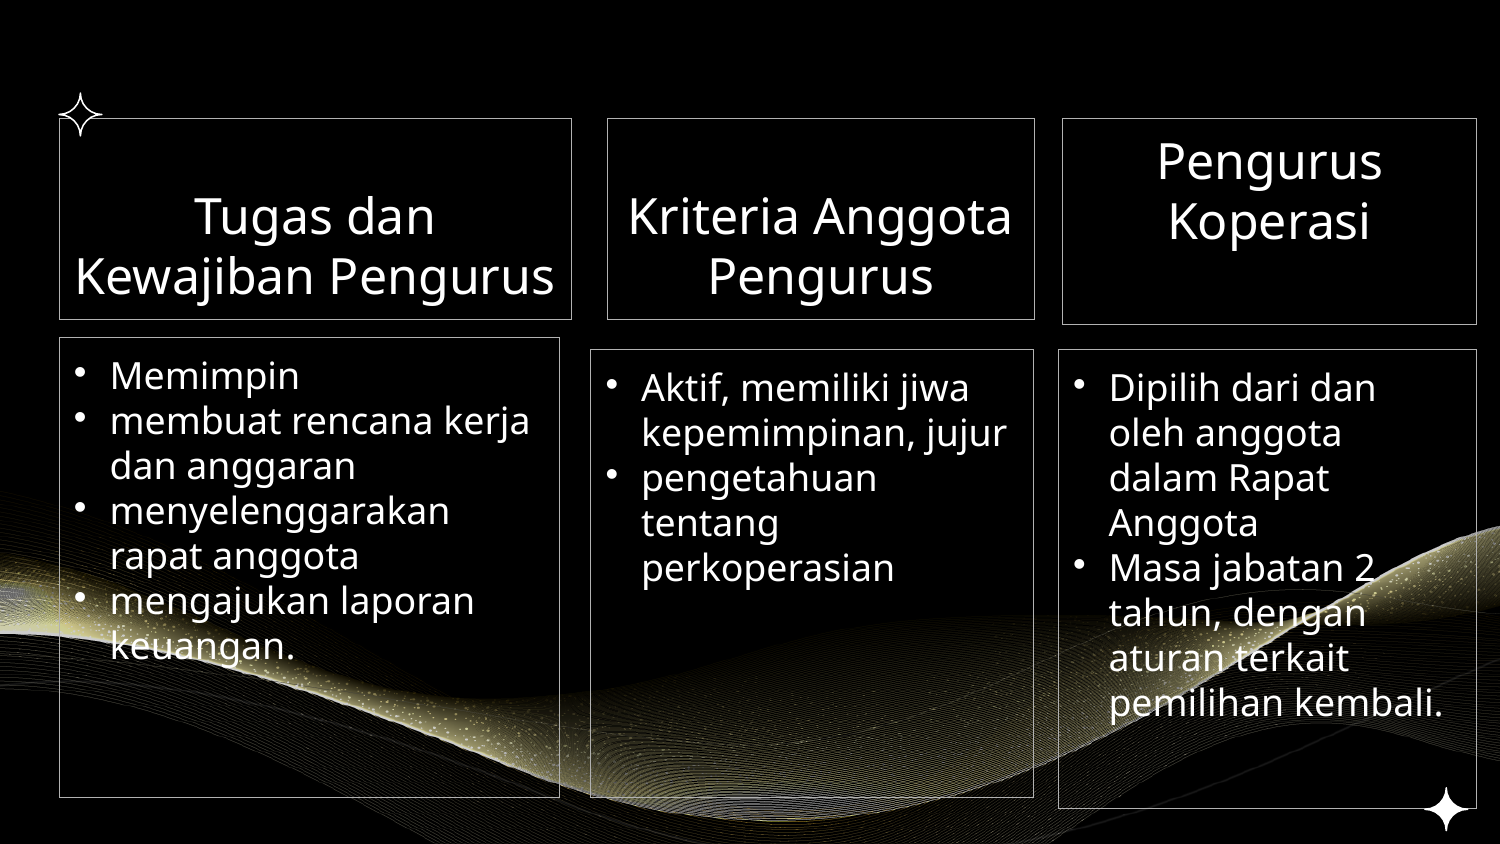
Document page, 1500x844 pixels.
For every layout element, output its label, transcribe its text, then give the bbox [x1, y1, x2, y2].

text_box [1424, 787, 1468, 831]
subtitle Memimpin membuat rencana kerja dan anggaran menyelenggarakan rapat anggota mengajukan laporan keuangan. [59, 337, 560, 798]
subtitle Kriteria Anggota Pengurus [607, 118, 1035, 320]
subtitle Aktif, memiliki jiwa kepemimpinan, jujur pengetahuan tentang perkoperasian [590, 349, 1034, 798]
subtitle Dipilih dari dan oleh anggota dalam Rapat Anggota Masa jabatan 2 tahun, dengan aturan terkait pemilihan kembali. [1058, 349, 1477, 809]
subtitle Tugas dan Kewajiban Pengurus [59, 118, 572, 320]
subtitle Pengurus Koperasi [1062, 118, 1477, 325]
text_box [59, 93, 102, 136]
picture [0, 0, 1500, 844]
